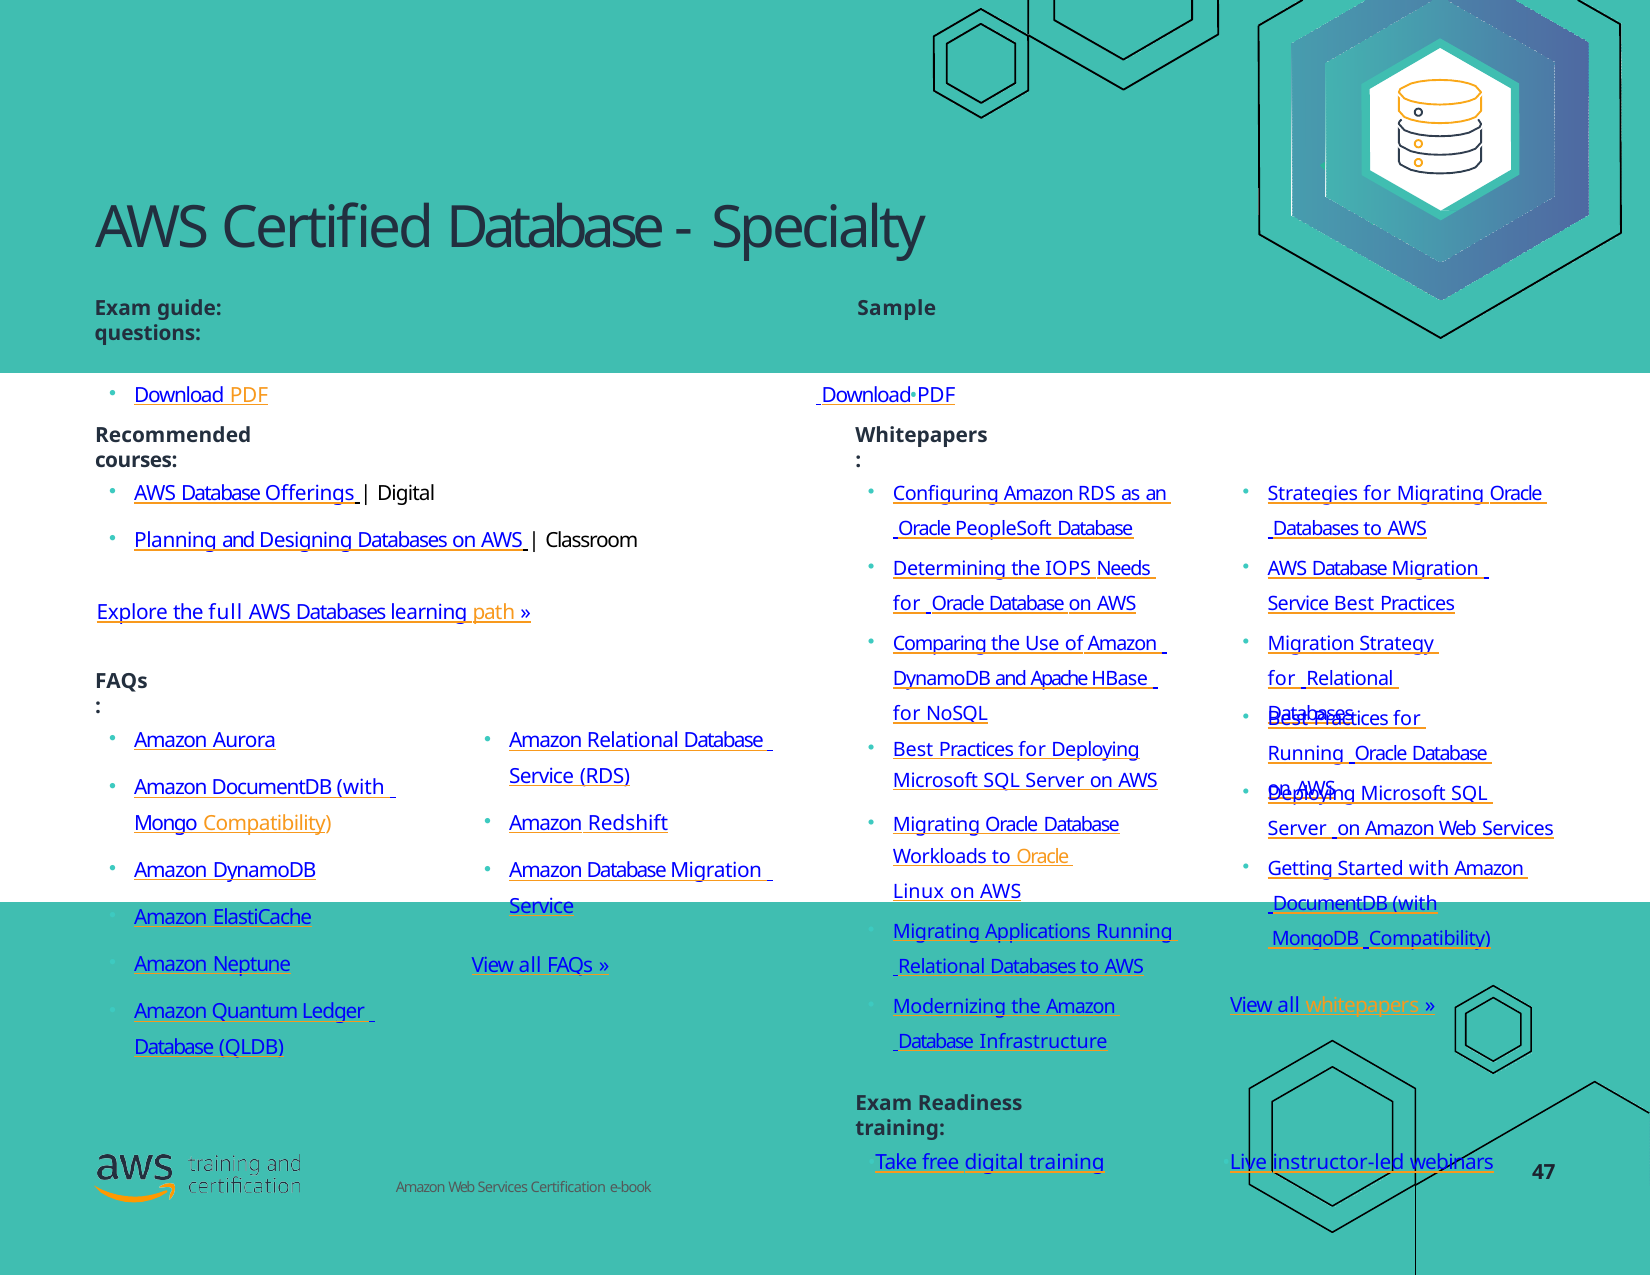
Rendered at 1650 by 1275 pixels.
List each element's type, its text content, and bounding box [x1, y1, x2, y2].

text_box Best Practices for Deploying [865, 734, 1147, 763]
text_box Amazon Aurora Amazon DocumentDB (with Mongo Compatibility) Amazon DynamoDB Amazon ElastiCache Amazon Neptune Amazon Quantum Ledger Database (QLDB) [107, 724, 399, 901]
text_box Migration Strategy for Relational Databases [1240, 620, 1471, 695]
text_box Microsoft SQL Server on AWS [890, 765, 1161, 795]
text_box Amazon Relational Database Service (RDS) Amazon Redshift Amazon Database Migration Service [482, 717, 783, 901]
text_box Comparing the Use of Amazon DynamoDB and Apache HBase for NoSQL [865, 620, 1170, 728]
text_box Explore the full AWS Databases learning path » [94, 596, 546, 627]
picture [188, 1154, 300, 1193]
text_box Recommended courses: [92, 419, 327, 472]
text_box Workloads to Oracle Linux on AWS [890, 833, 1079, 901]
text_box Getting Started with Amazon DocumentDB (with MongoDB Compatibility) [1240, 845, 1534, 901]
text_box FAQs: [92, 665, 152, 718]
text_box Migrating Oracle Database [865, 809, 1135, 838]
text_box Deploying Microsoft SQL Server on Amazon Web Services [1240, 770, 1557, 843]
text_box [0, 902, 1650, 1275]
text_box Determining the IOPS Needs for Oracle Database on AWS [865, 545, 1184, 618]
text_box Exam guide: Sample questions: Download PDF • Download PDF [92, 385, 1037, 410]
text_box Strategies for Migrating Oracle Databases to AWS [1240, 470, 1549, 543]
text_box Best Practices for Running Oracle Database on AWS [1240, 695, 1506, 770]
text_box AWS Database Migration Service Best Practices [1240, 545, 1493, 618]
text_box Whitepapers: [853, 419, 988, 472]
text_box Configuring Amazon RDS as an Oracle PeopleSoft Database [865, 470, 1174, 543]
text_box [0, 0, 1650, 374]
text_box AWS Database Offerings | Digital Planning and Designing Databases on AWS | Classroom [107, 477, 652, 555]
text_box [92, 1154, 175, 1203]
